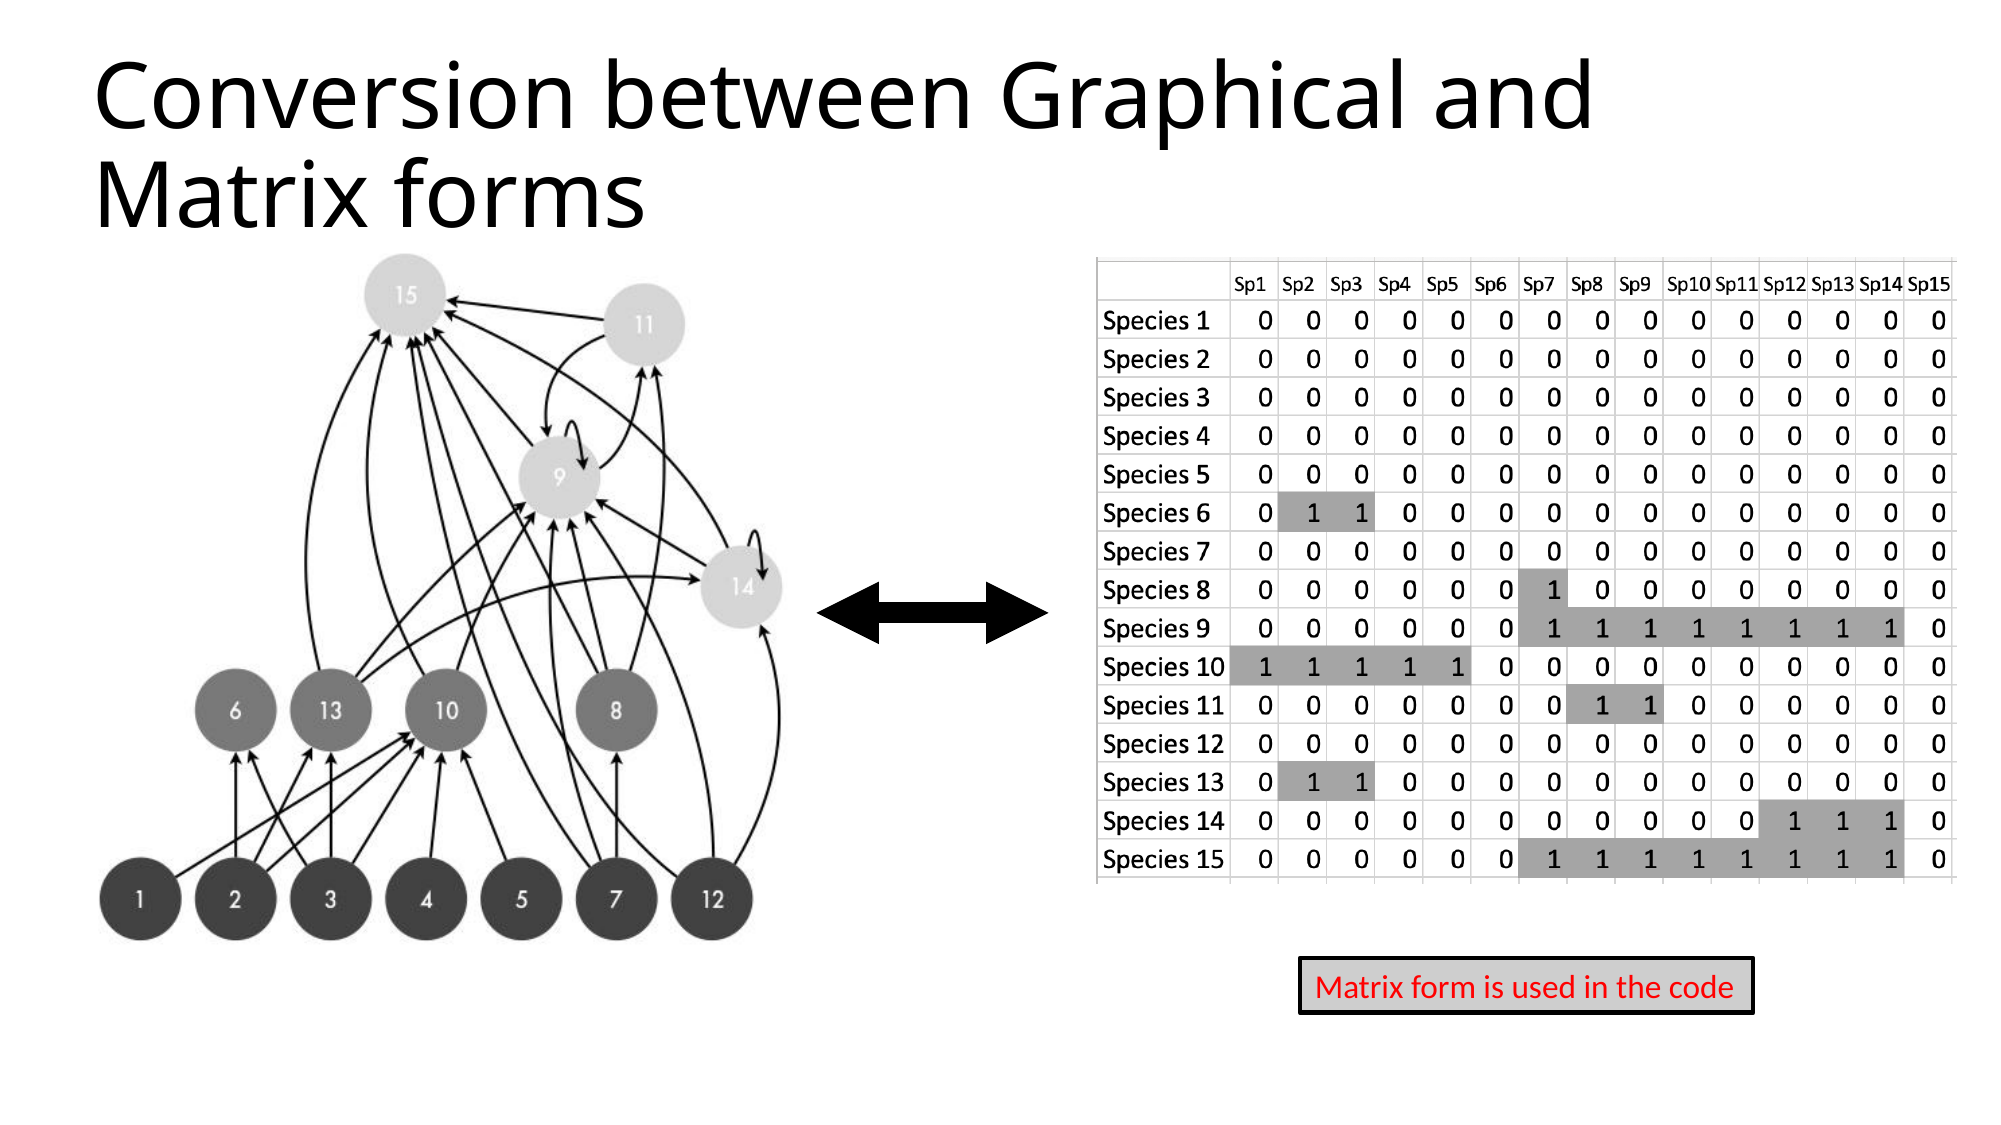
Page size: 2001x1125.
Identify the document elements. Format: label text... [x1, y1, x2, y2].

picture [1096, 257, 1957, 884]
text_box Matrix form is used in the code [1300, 958, 1754, 1013]
picture [76, 243, 817, 958]
title Conversion between Graphical and Matrix forms [77, 40, 1802, 258]
